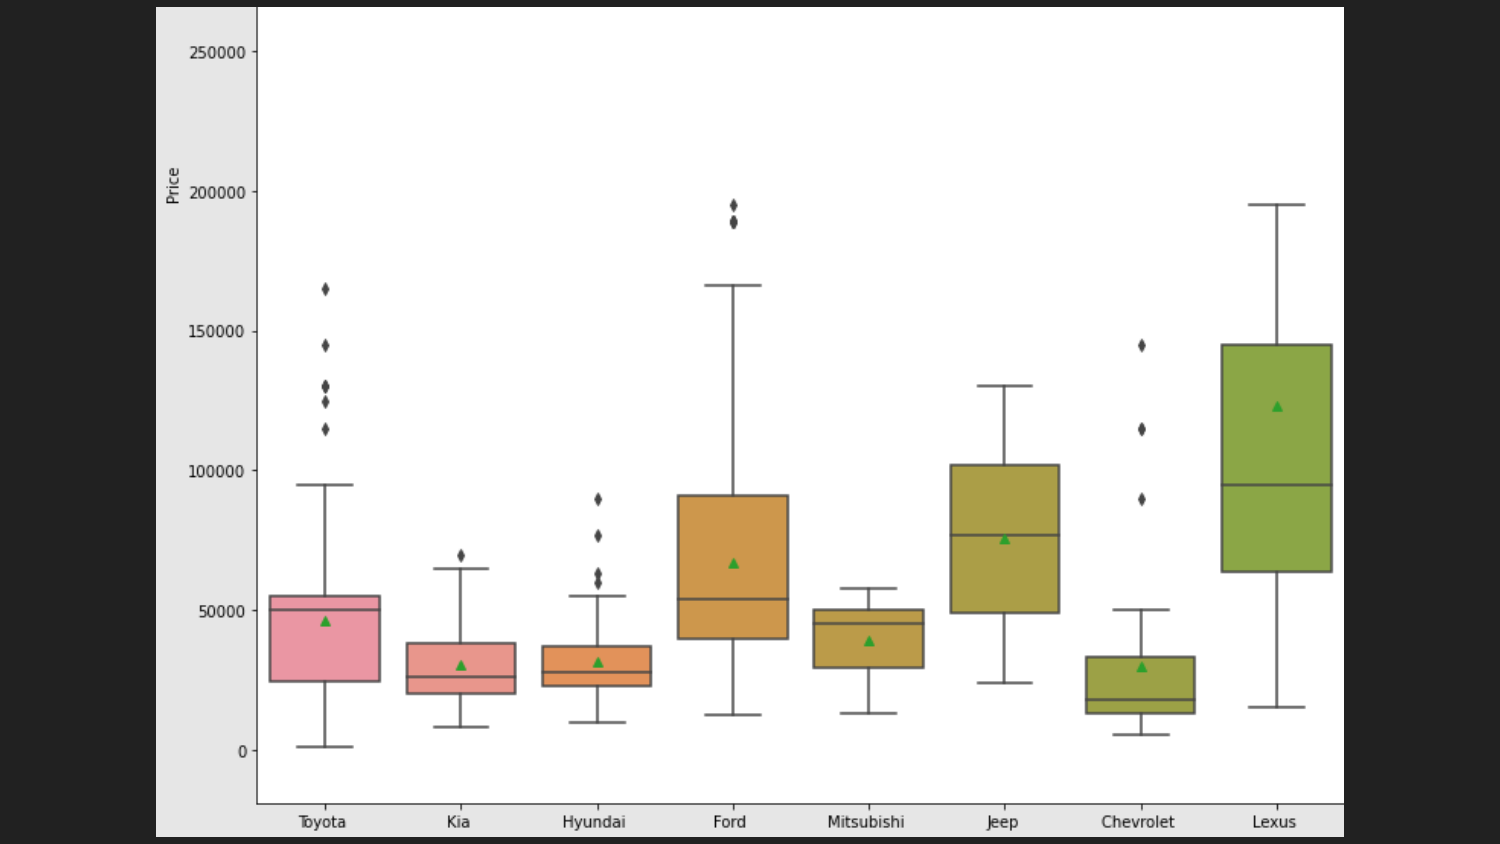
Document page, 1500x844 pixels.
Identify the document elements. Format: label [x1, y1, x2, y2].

picture [156, 6, 1344, 837]
